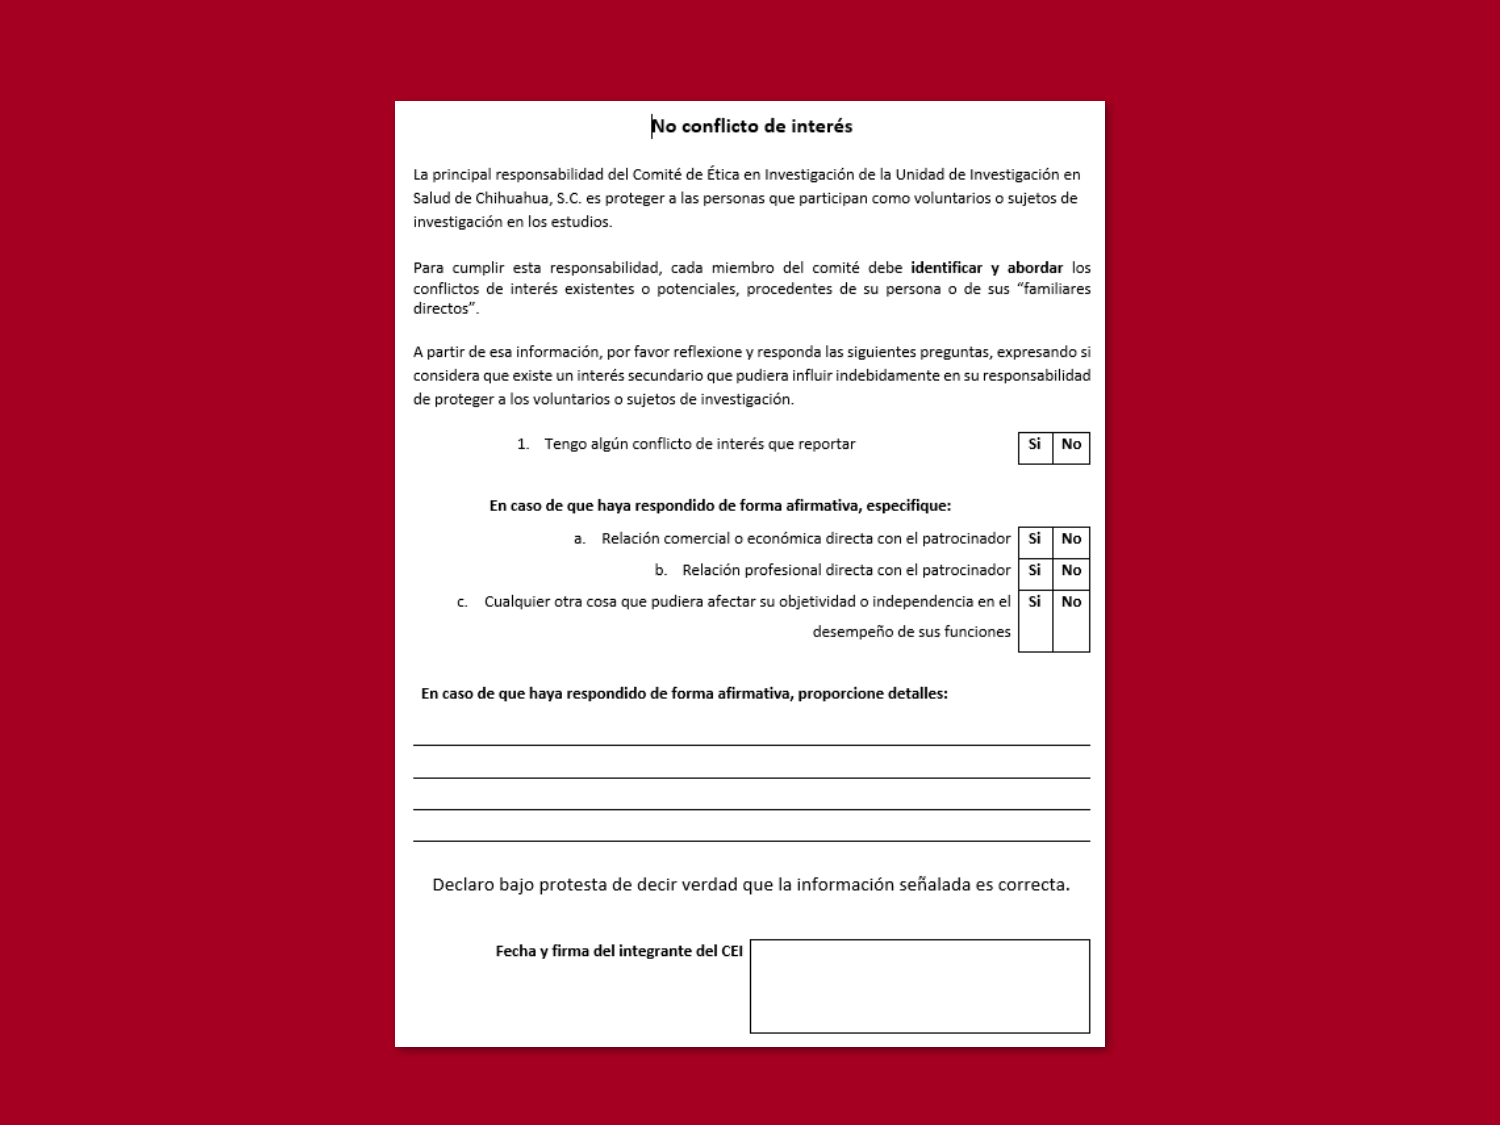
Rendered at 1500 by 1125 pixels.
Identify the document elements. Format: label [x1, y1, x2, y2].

picture [395, 101, 1105, 1047]
